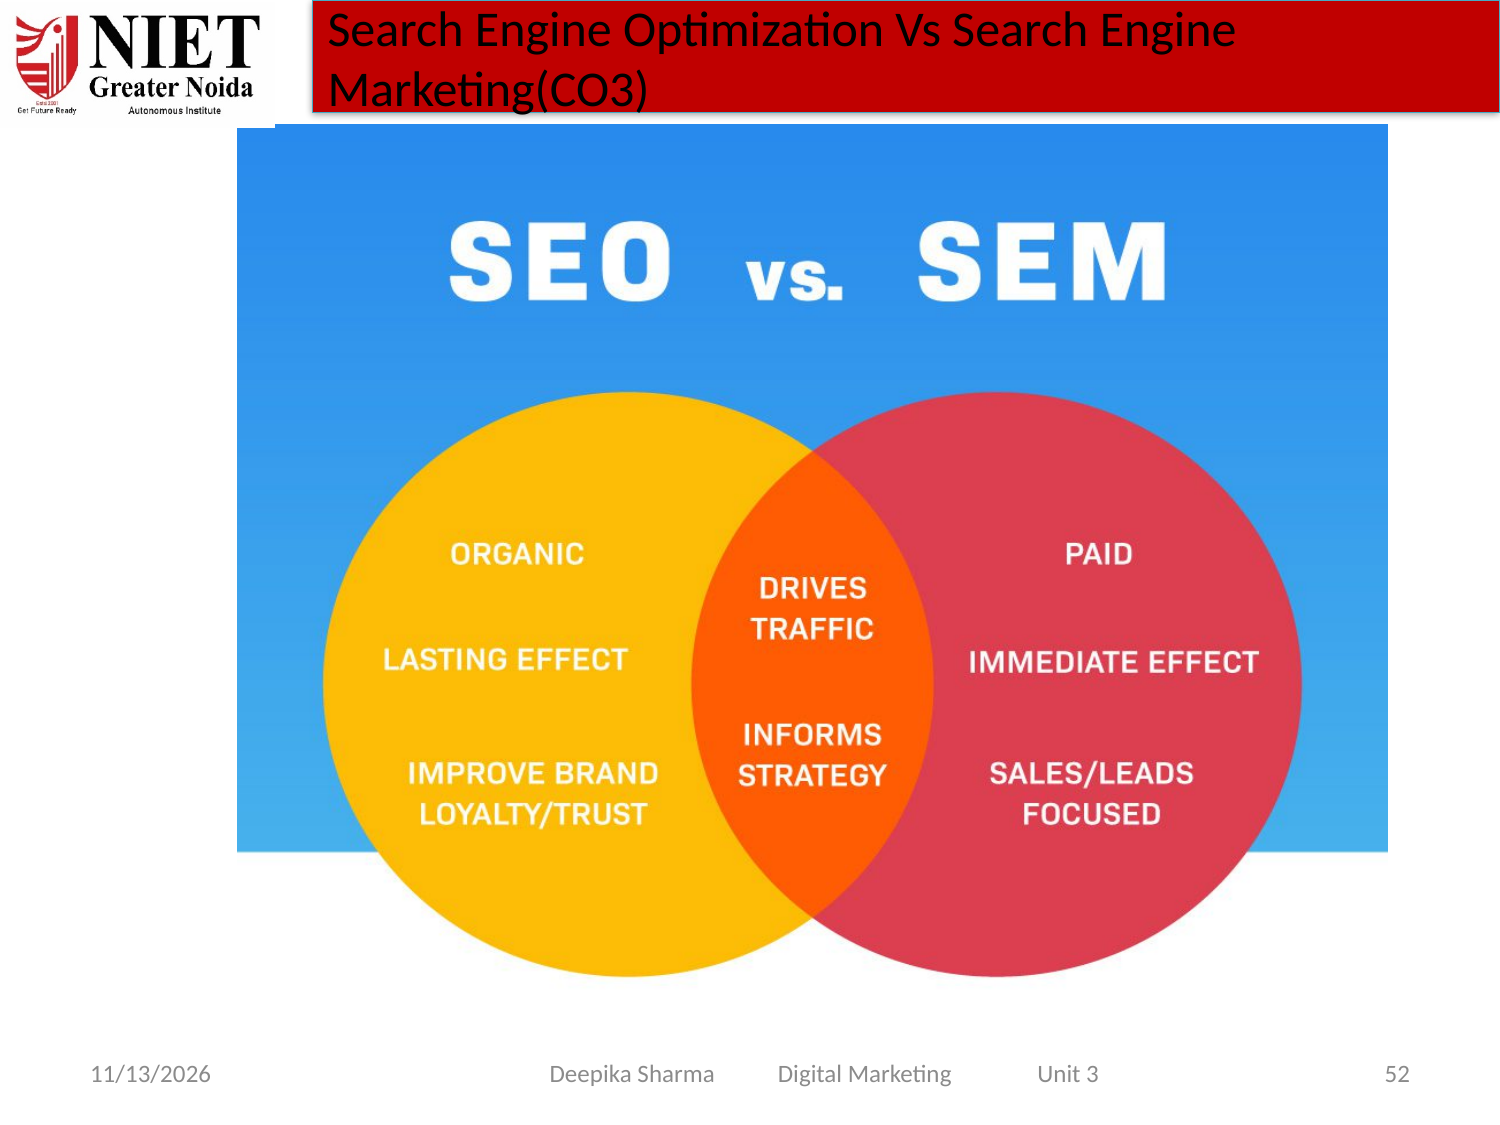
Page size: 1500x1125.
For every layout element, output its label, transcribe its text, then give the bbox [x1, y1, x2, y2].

footer Deepika Sharma Digital Marketing Unit 3 [412, 1059, 1074, 1103]
text_box Search Engine Optimization Vs Search Engine Marketing(CO3) [312, 0, 1500, 113]
picture [0, 2, 1388, 1051]
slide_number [75, 1042, 412, 1103]
slide_number 52 [1074, 1042, 1425, 1103]
